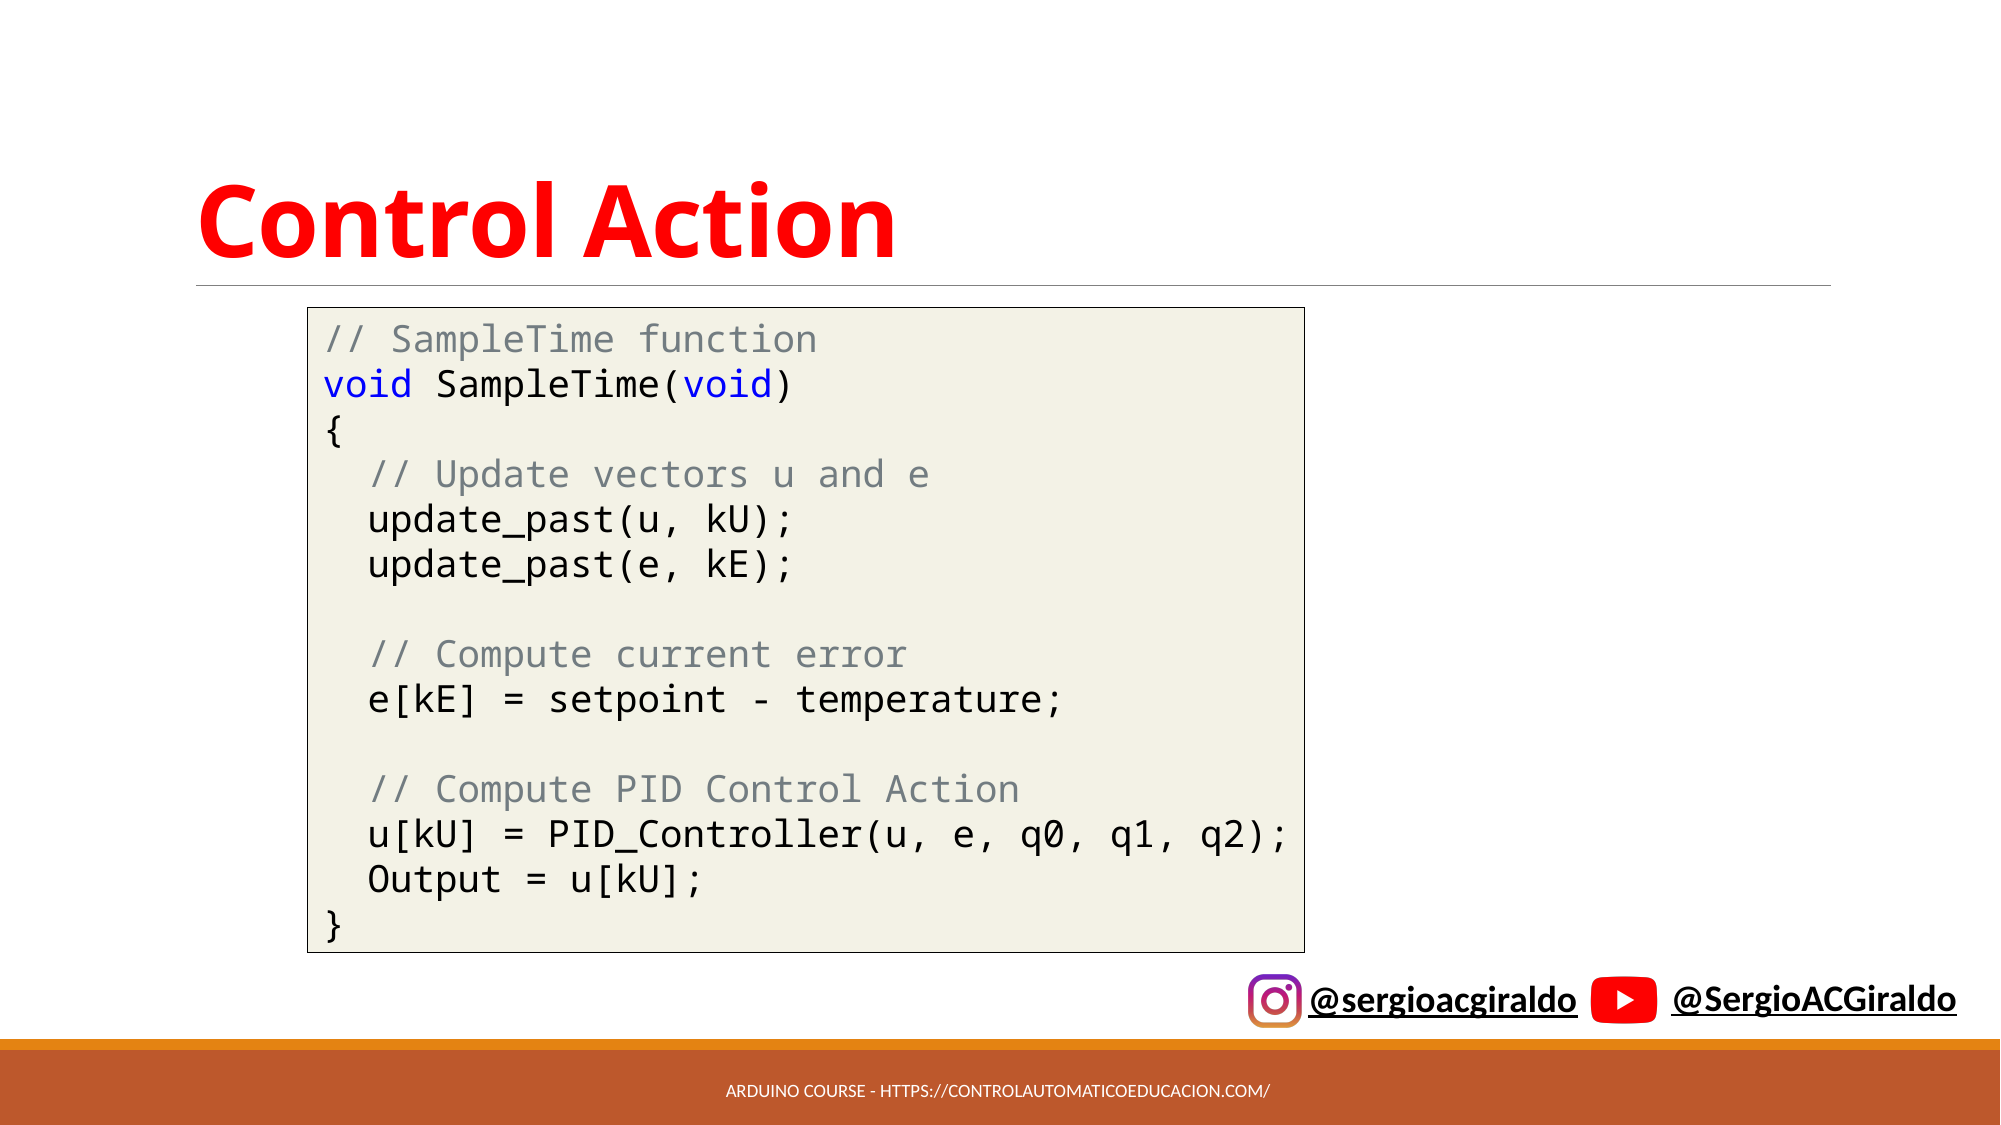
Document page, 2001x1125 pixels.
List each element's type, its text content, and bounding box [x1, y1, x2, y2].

text_box // SampleTime function void SampleTime(void) { // Update vectors u and e update_past(u, kU); update_past(e, kE); // Compute current error e[kE] = setpoint - temperature; // Compute PID Control Action u[kU] = PID_Controller(u, e, q0, q1, q2); Output = u[kU]; } [307, 307, 1305, 953]
picture [1248, 974, 1302, 1028]
footer Arduino Course - https://controlautomaticoeducacion.com/ [604, 1059, 1396, 1120]
picture [1580, 956, 1668, 1044]
title Control Action [180, 47, 1830, 285]
